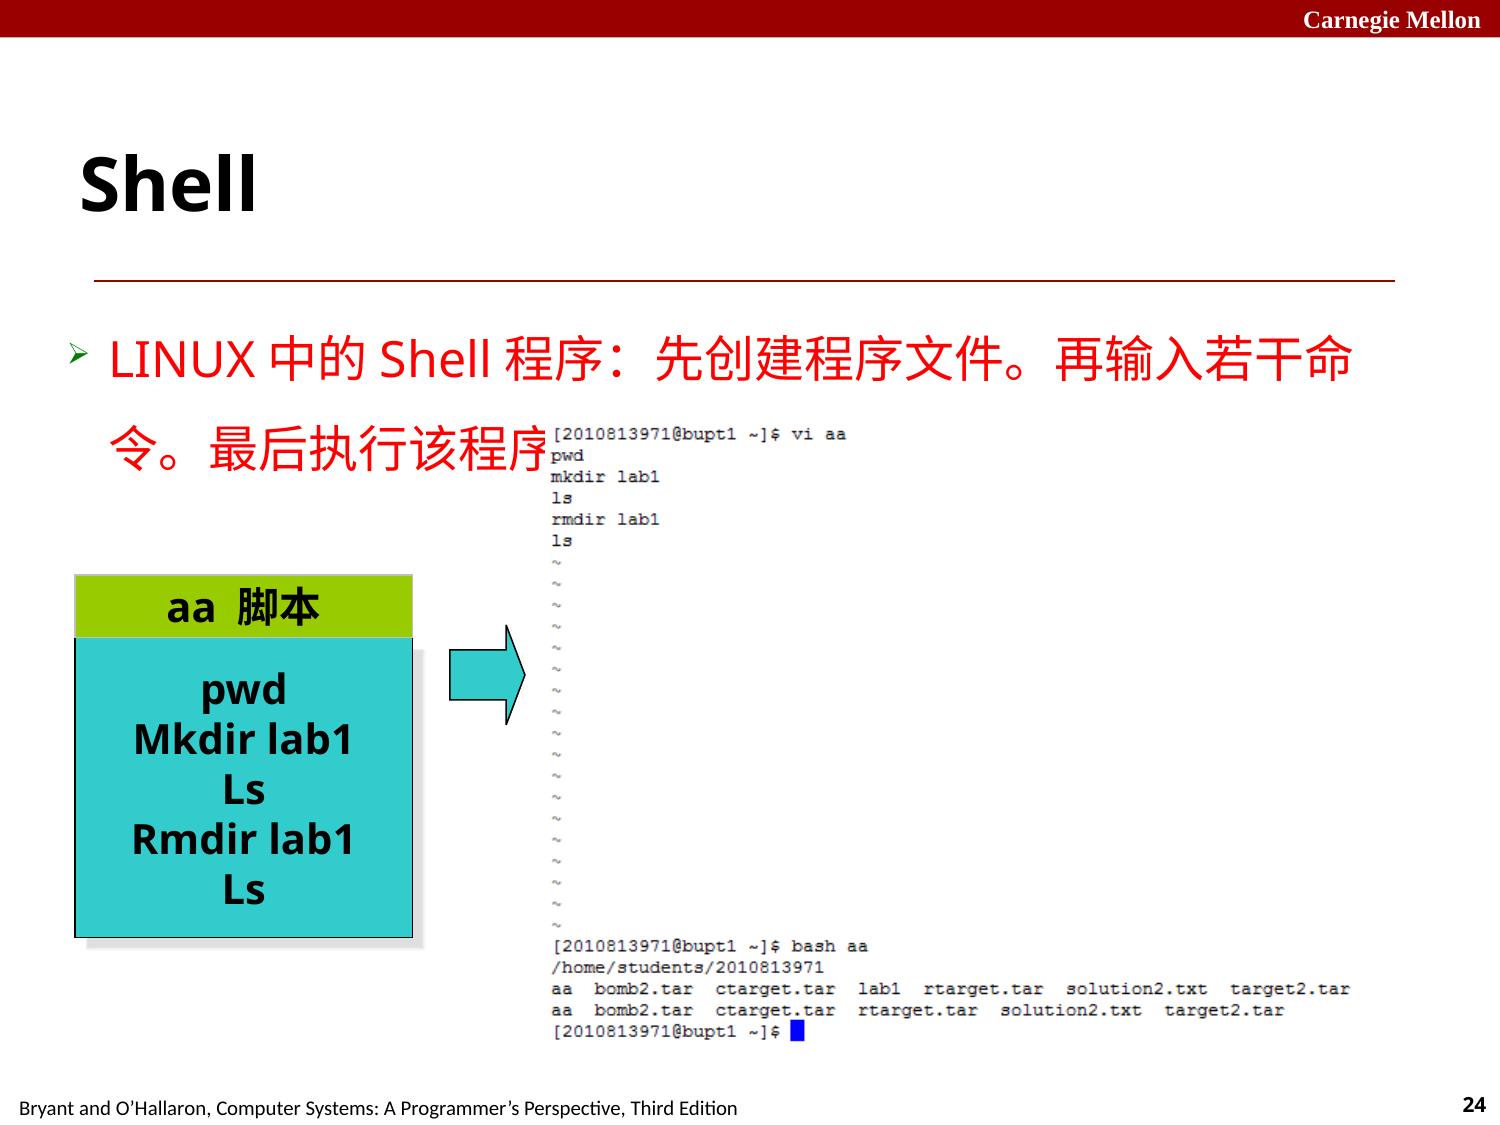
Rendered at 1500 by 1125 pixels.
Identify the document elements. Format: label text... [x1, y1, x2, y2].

title Shell [72, 91, 1449, 271]
picture [545, 424, 1432, 1048]
text_box [449, 624, 525, 725]
text_box LINUX中的Shell程序：先创建程序文件。再输入若干命令。最后执行该程序。 [60, 290, 1411, 1034]
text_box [74, 574, 413, 938]
